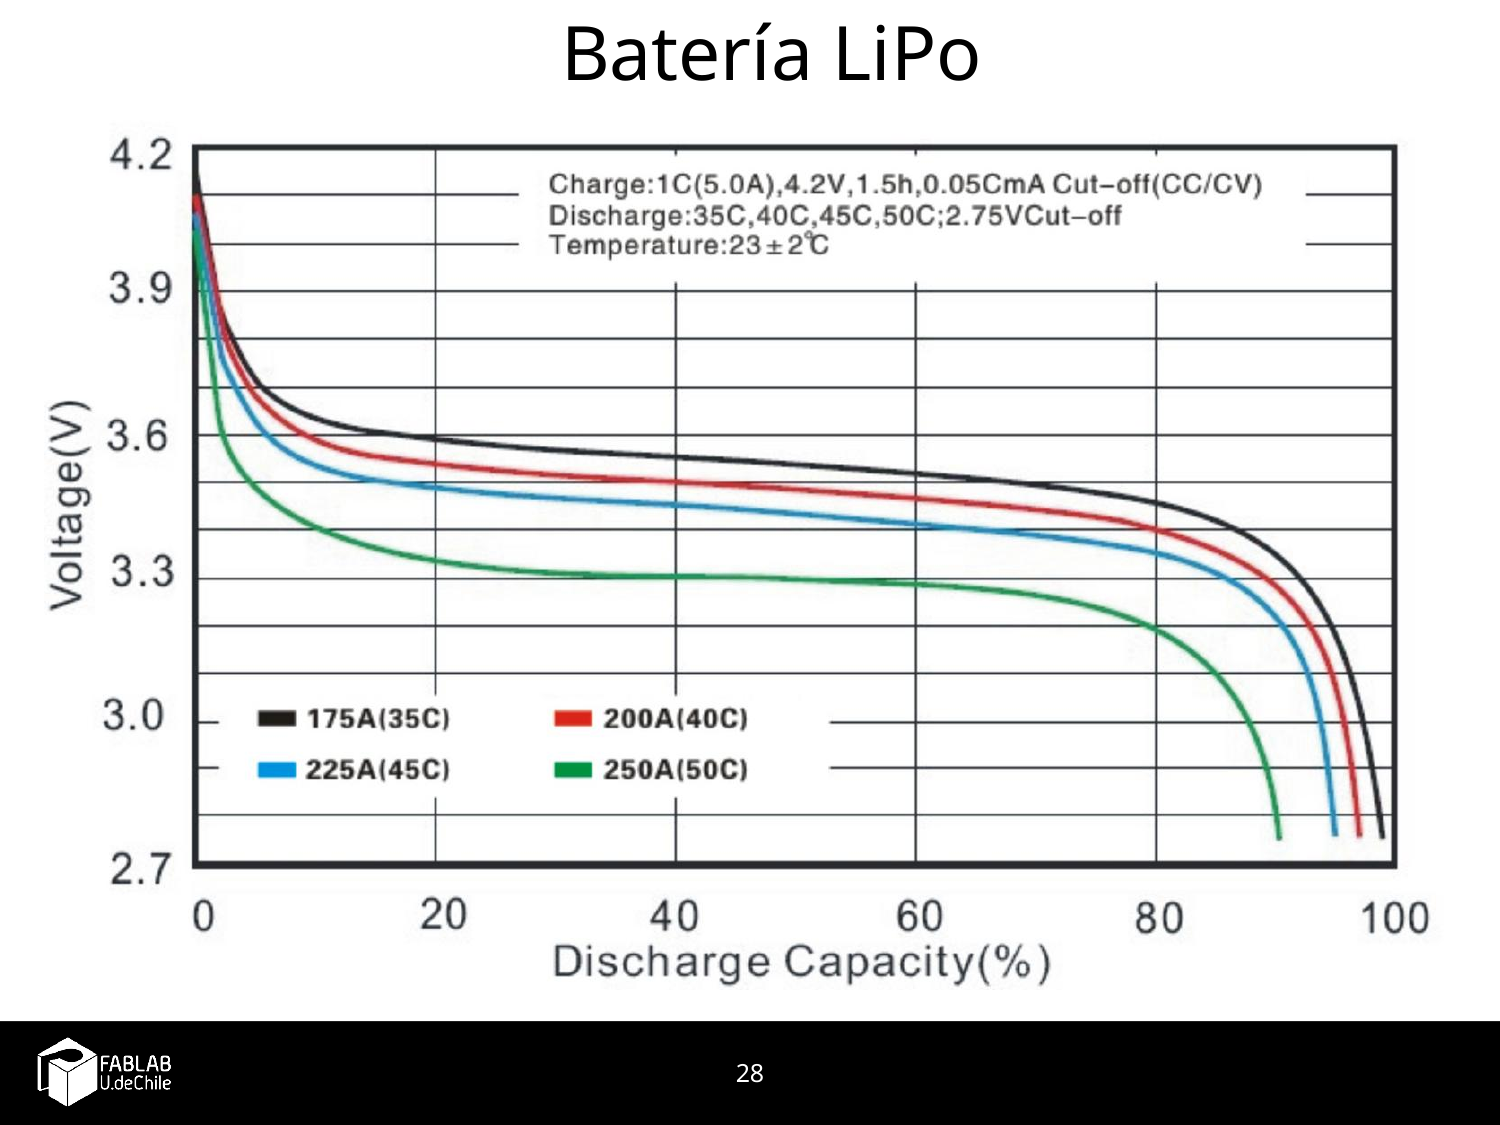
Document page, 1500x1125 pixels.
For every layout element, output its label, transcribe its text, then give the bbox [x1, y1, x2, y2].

title Batería LiPo [546, 0, 1049, 105]
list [44, 105, 1479, 990]
picture [33, 1035, 174, 1110]
slide_number 28 [581, 1045, 919, 1105]
